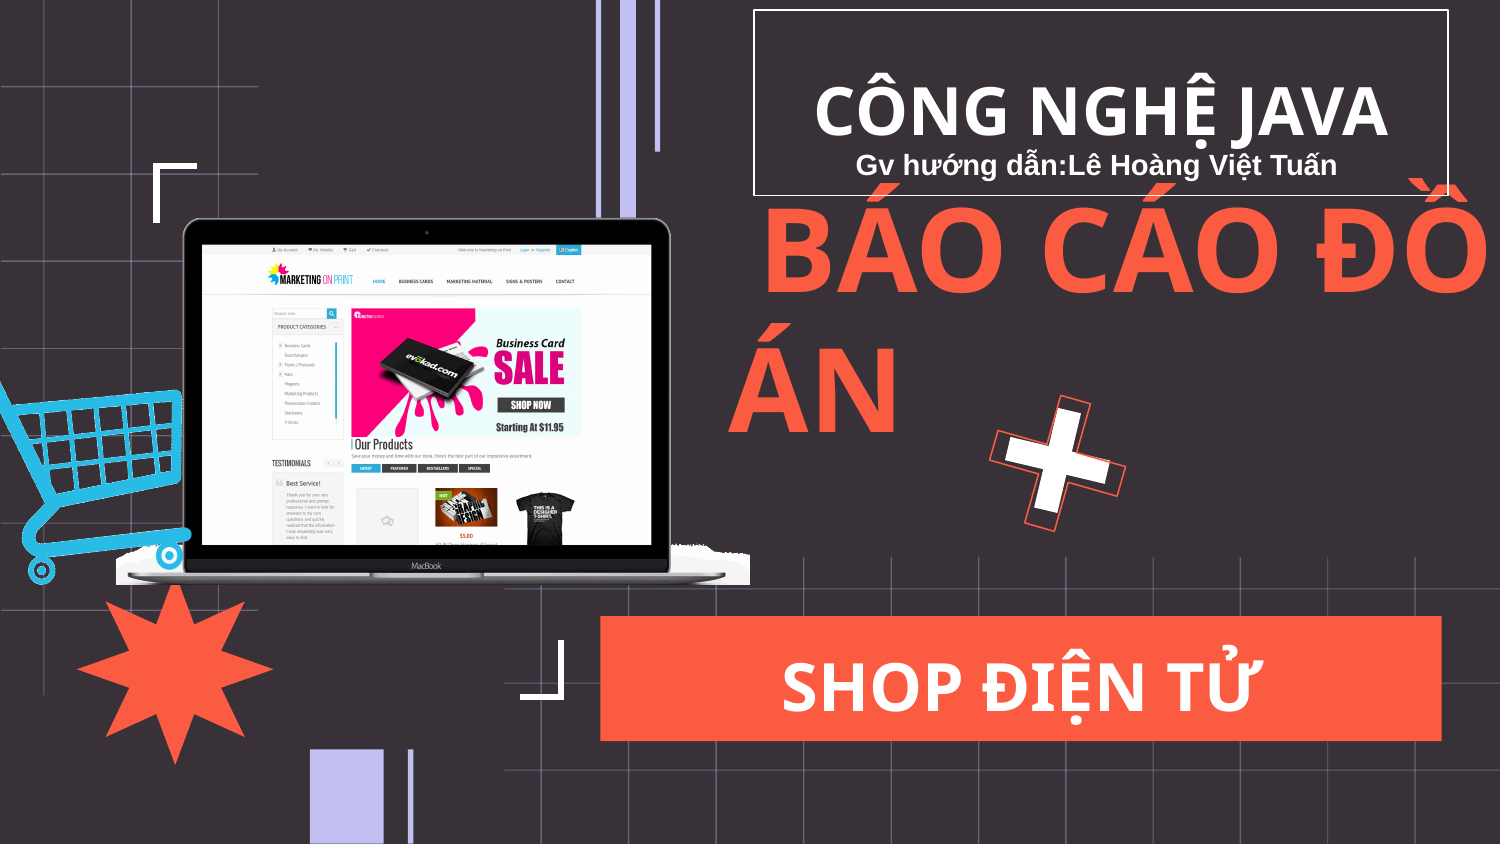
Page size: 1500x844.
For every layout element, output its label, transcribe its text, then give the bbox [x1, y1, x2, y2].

picture [0, 201, 750, 586]
title BÁO CÁO ĐỒ ÁN [713, 145, 1500, 487]
text_box [989, 395, 1126, 532]
subtitle SHOP ĐIỆN TỬ [603, 606, 1442, 752]
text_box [520, 639, 565, 697]
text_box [153, 165, 198, 199]
text_box [76, 595, 274, 766]
text_box Gv hướng dẫn:Lê Hoàng Việt Tuấn [840, 138, 1353, 189]
subtitle CÔNG NGHỆ JAVA [754, 9, 1449, 196]
